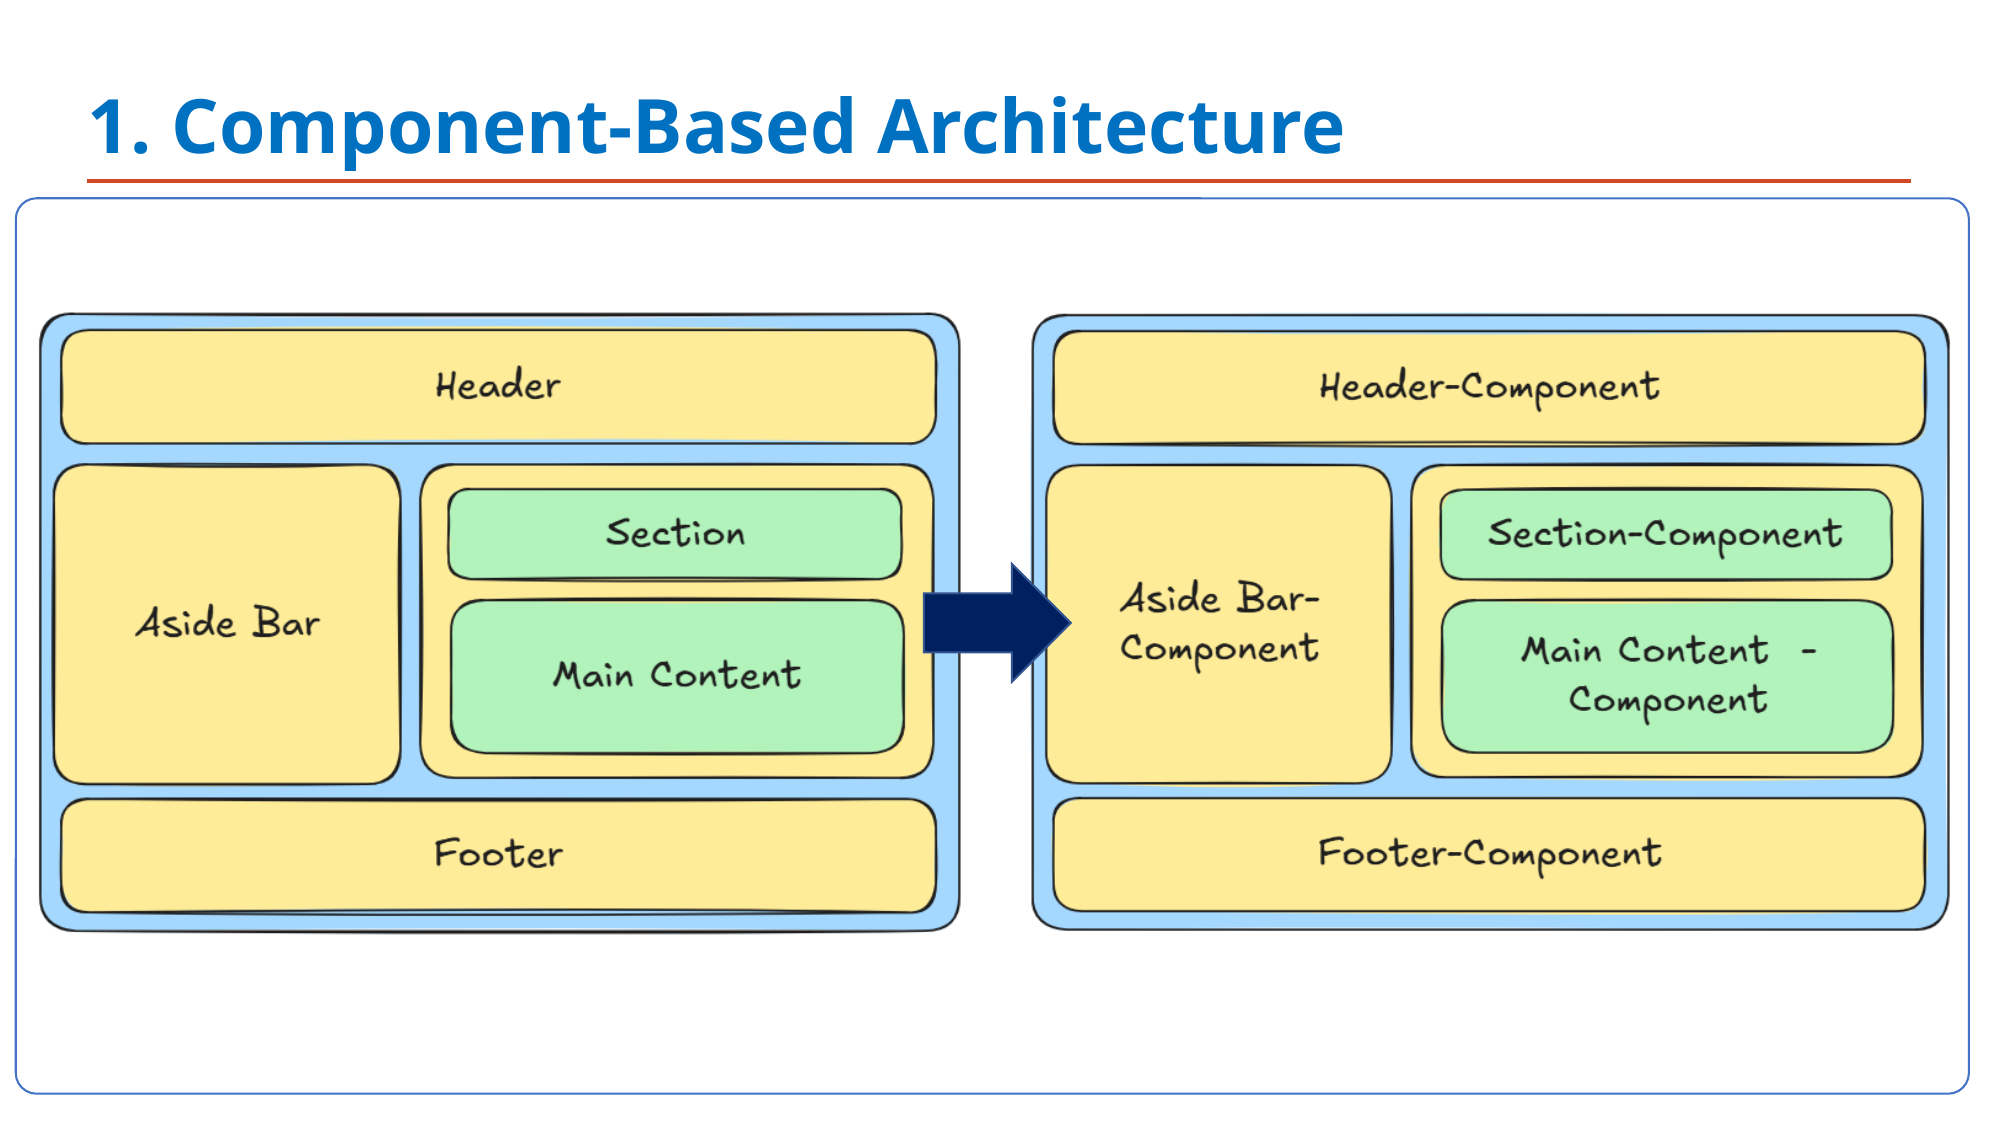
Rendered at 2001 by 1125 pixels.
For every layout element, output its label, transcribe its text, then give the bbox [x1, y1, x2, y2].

picture [1023, 309, 1951, 937]
title 1. Component-Based Architecture [72, 70, 1912, 163]
picture [33, 309, 973, 937]
text_box [973, 561, 1023, 685]
text_box [14, 197, 1970, 1095]
